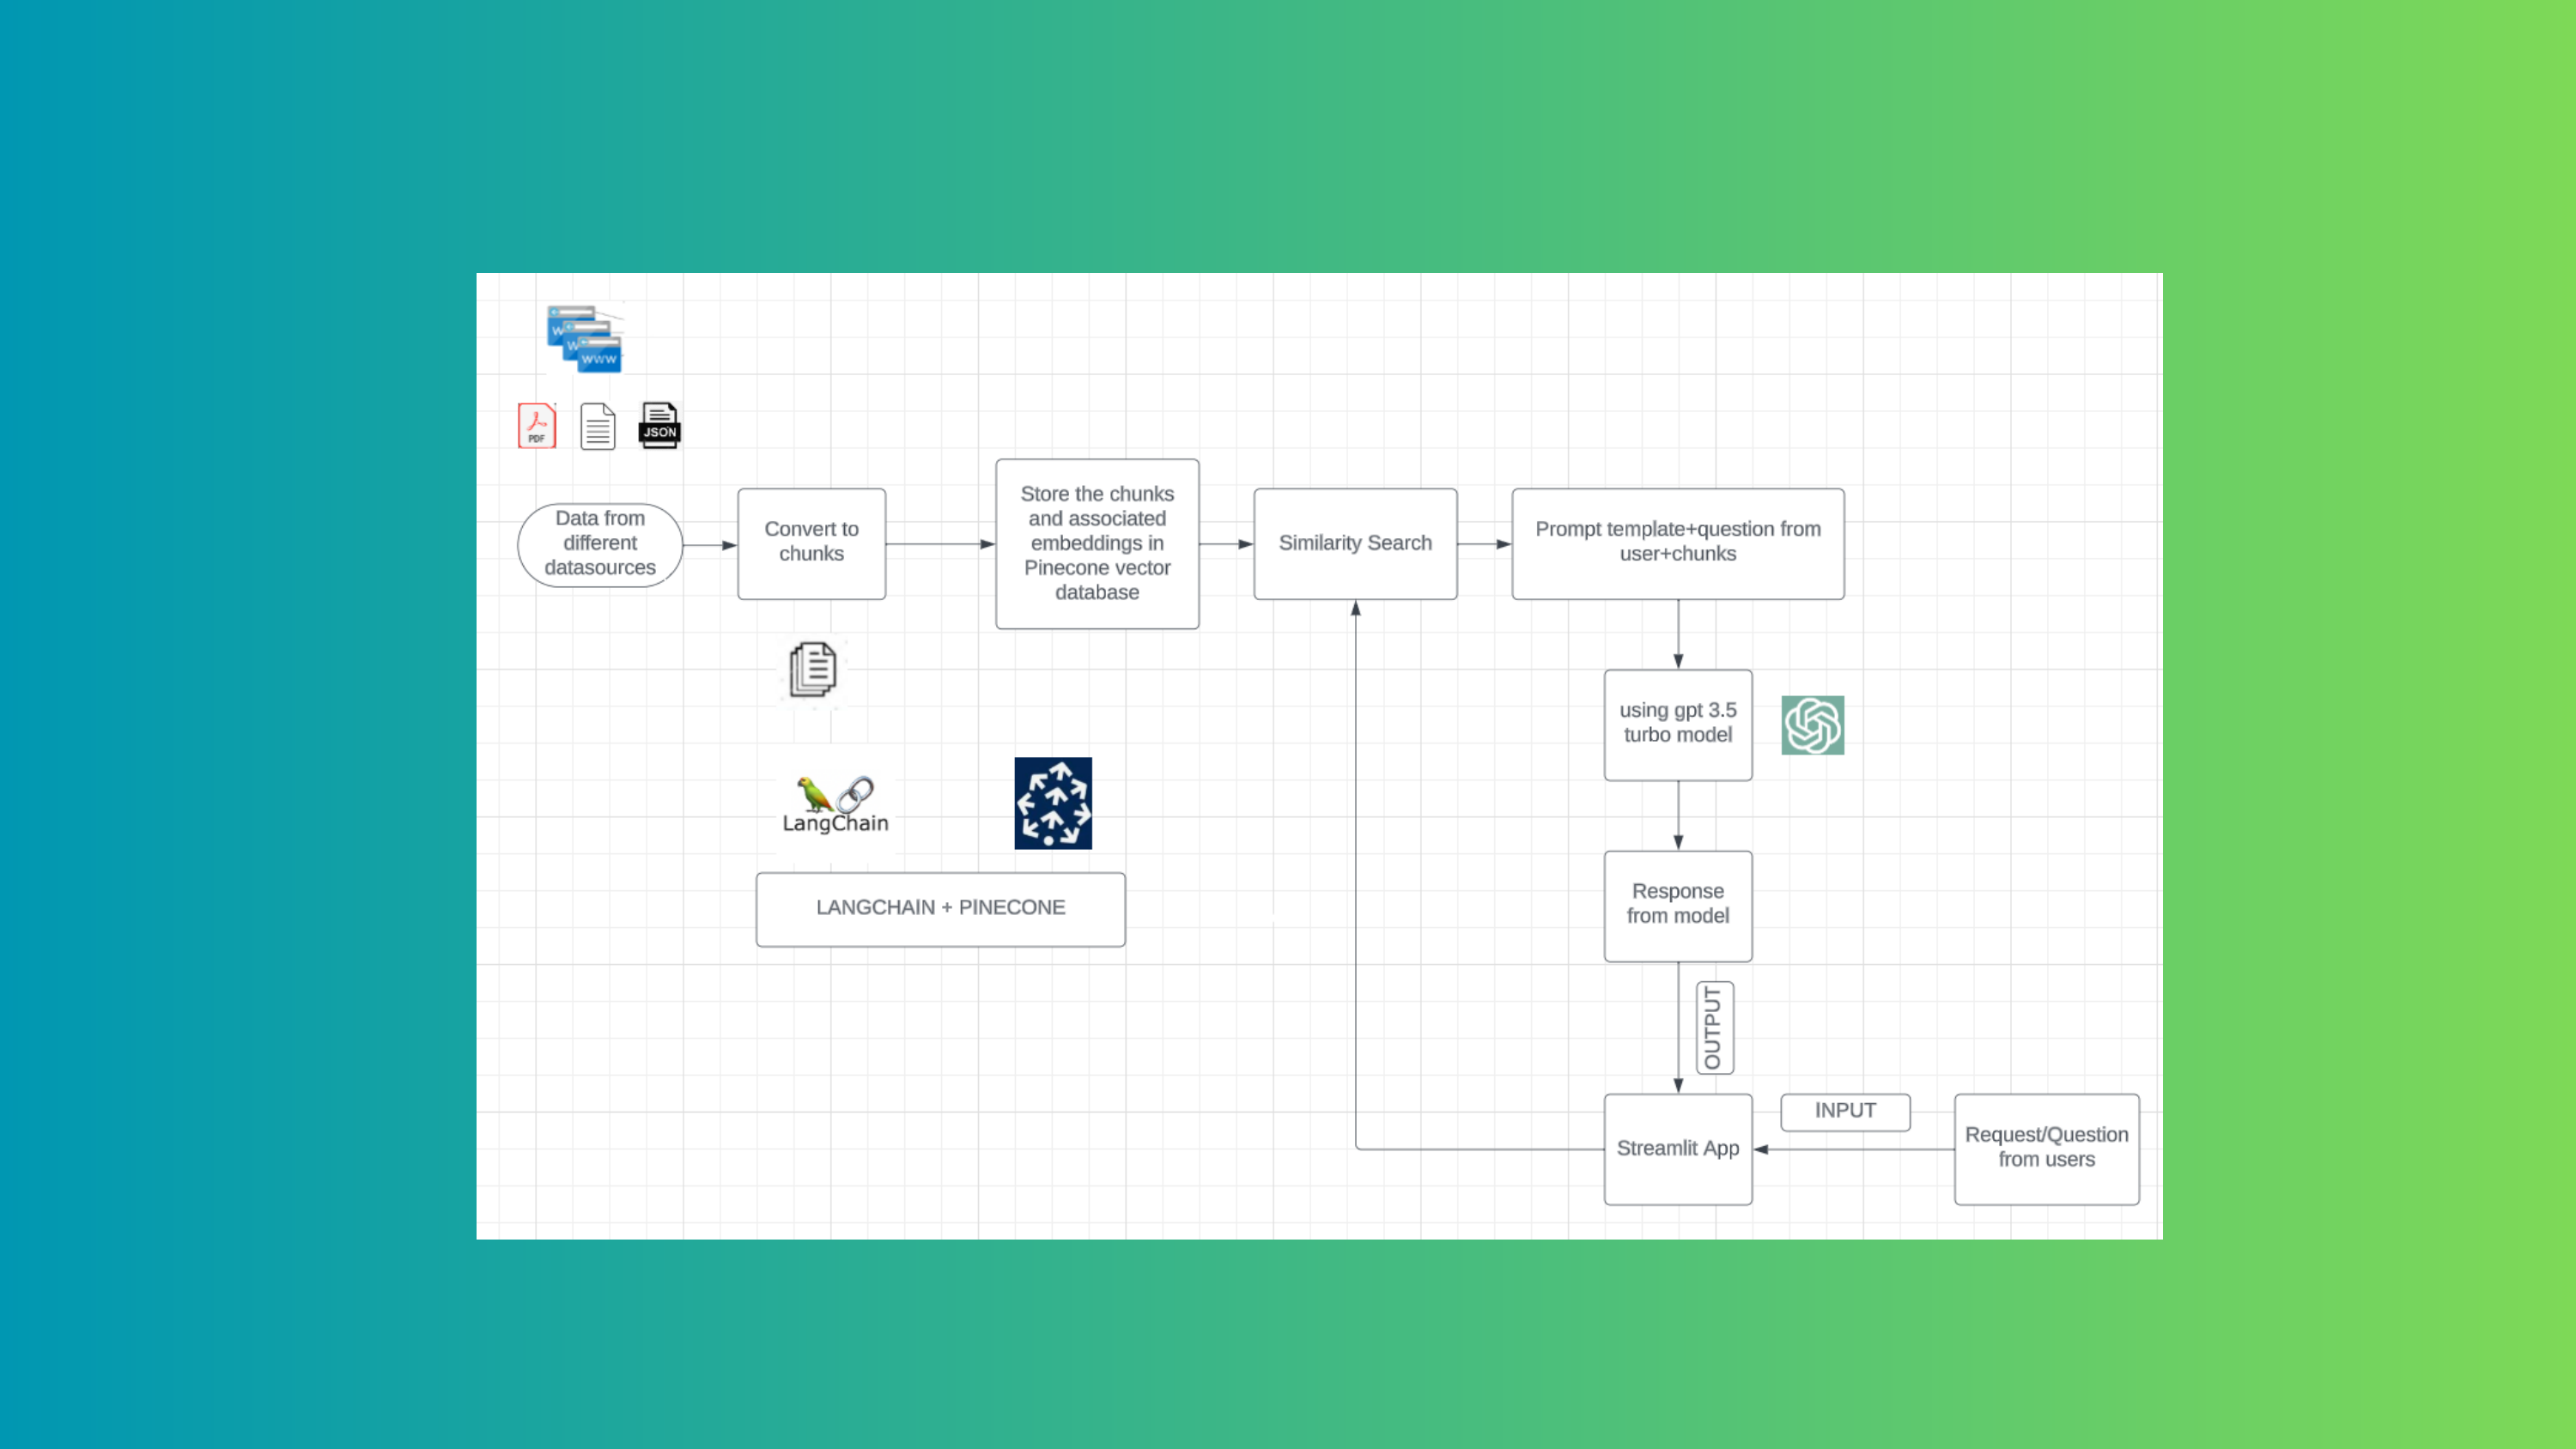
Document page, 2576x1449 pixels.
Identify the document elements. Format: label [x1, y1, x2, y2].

picture [476, 273, 2164, 1240]
